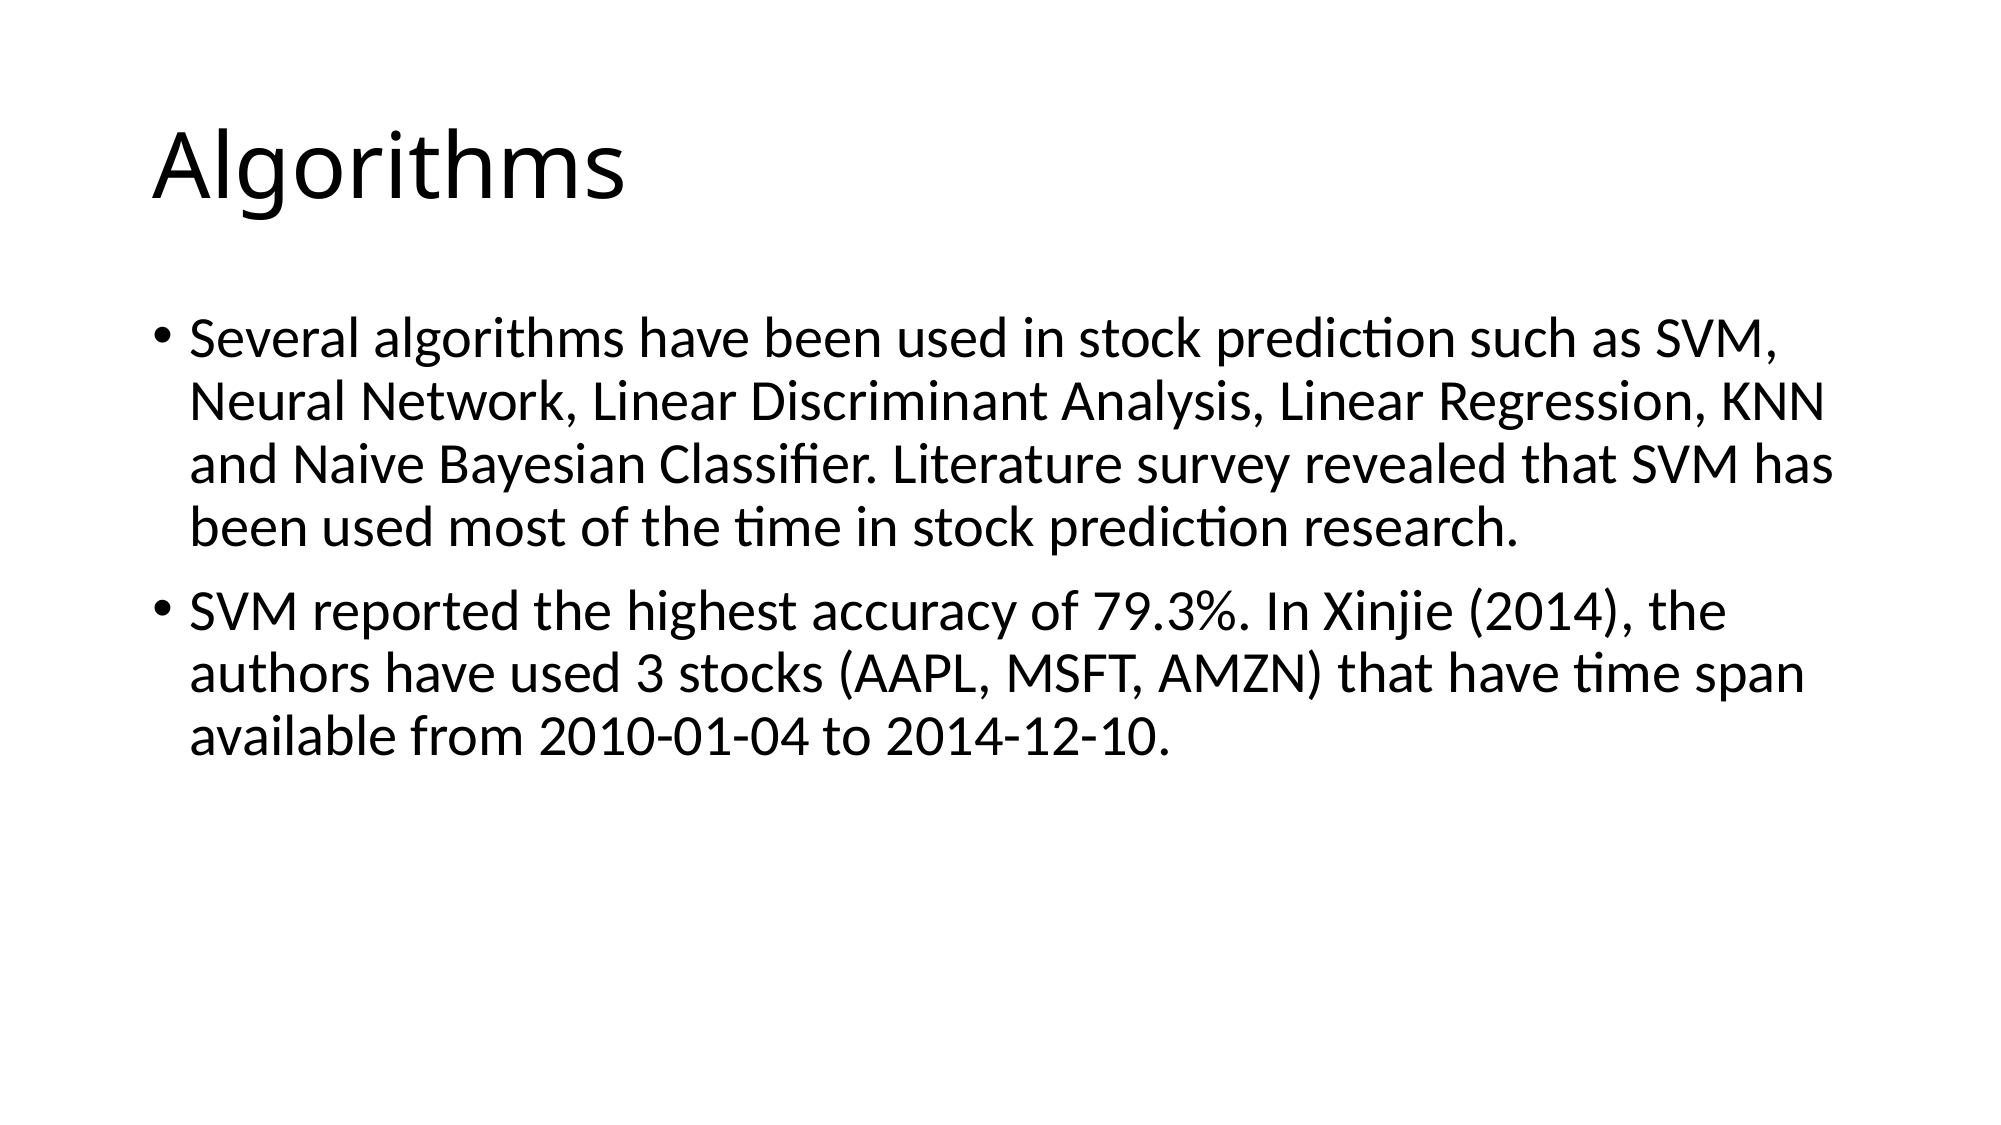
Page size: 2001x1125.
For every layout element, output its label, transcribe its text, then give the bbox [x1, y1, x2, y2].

list Several algorithms have been used in stock prediction such as SVM, Neural Network, Linear Discriminant Analysis, Linear Regression, KNN and Naive Bayesian Classifier. Literature survey revealed that SVM has been used most of the time in stock prediction research. SVM reported the highest accuracy of 79.3%. In Xinjie (2014), the authors have used 3 stocks (AAPL, MSFT, AMZN) that have time span available from 2010-01-04 to 2014-12-10. [137, 299, 1863, 1014]
title Algorithms [137, 59, 1863, 278]
